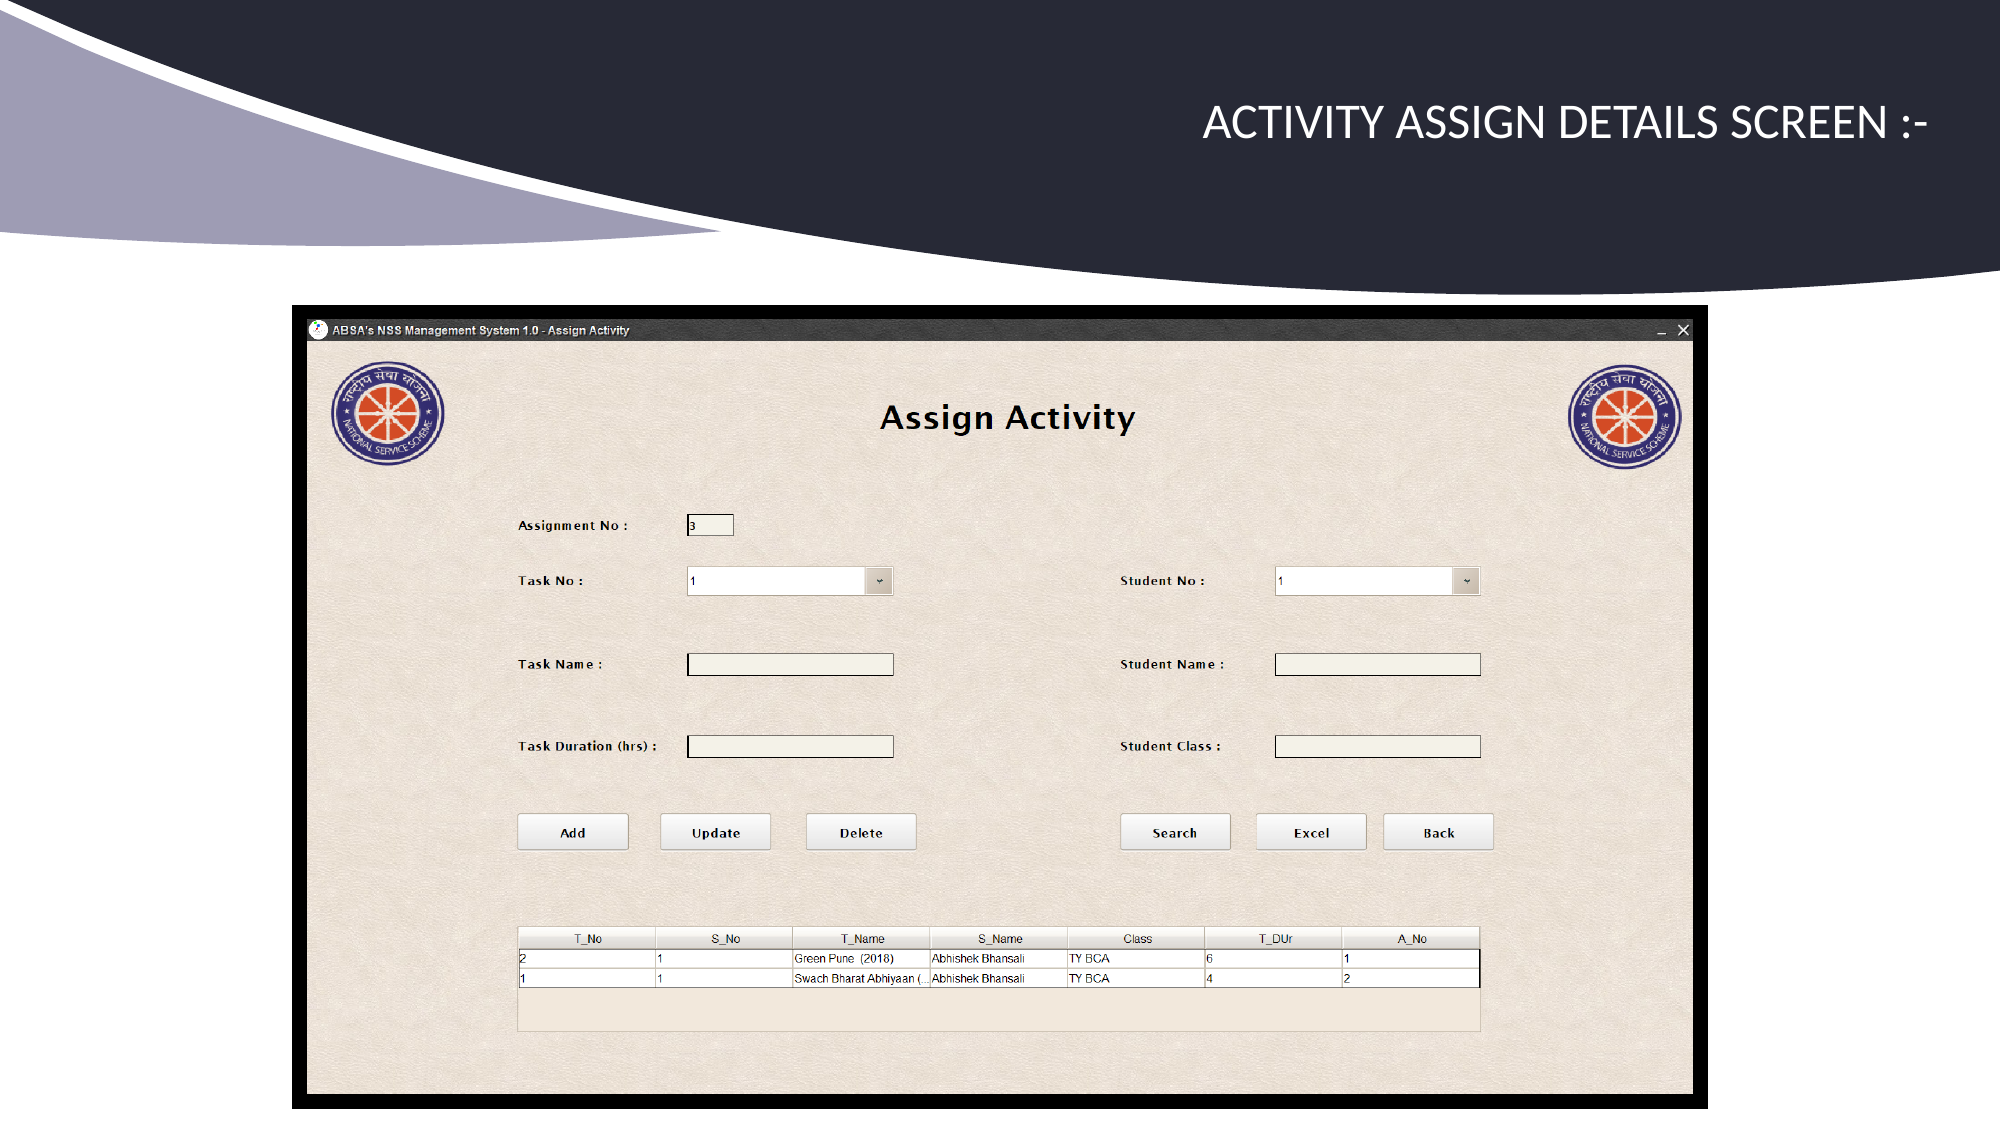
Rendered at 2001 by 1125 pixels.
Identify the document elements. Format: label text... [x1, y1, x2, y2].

subtitle Activity Assign Details Screen :- [500, 87, 2000, 206]
picture [306, 319, 1694, 1095]
